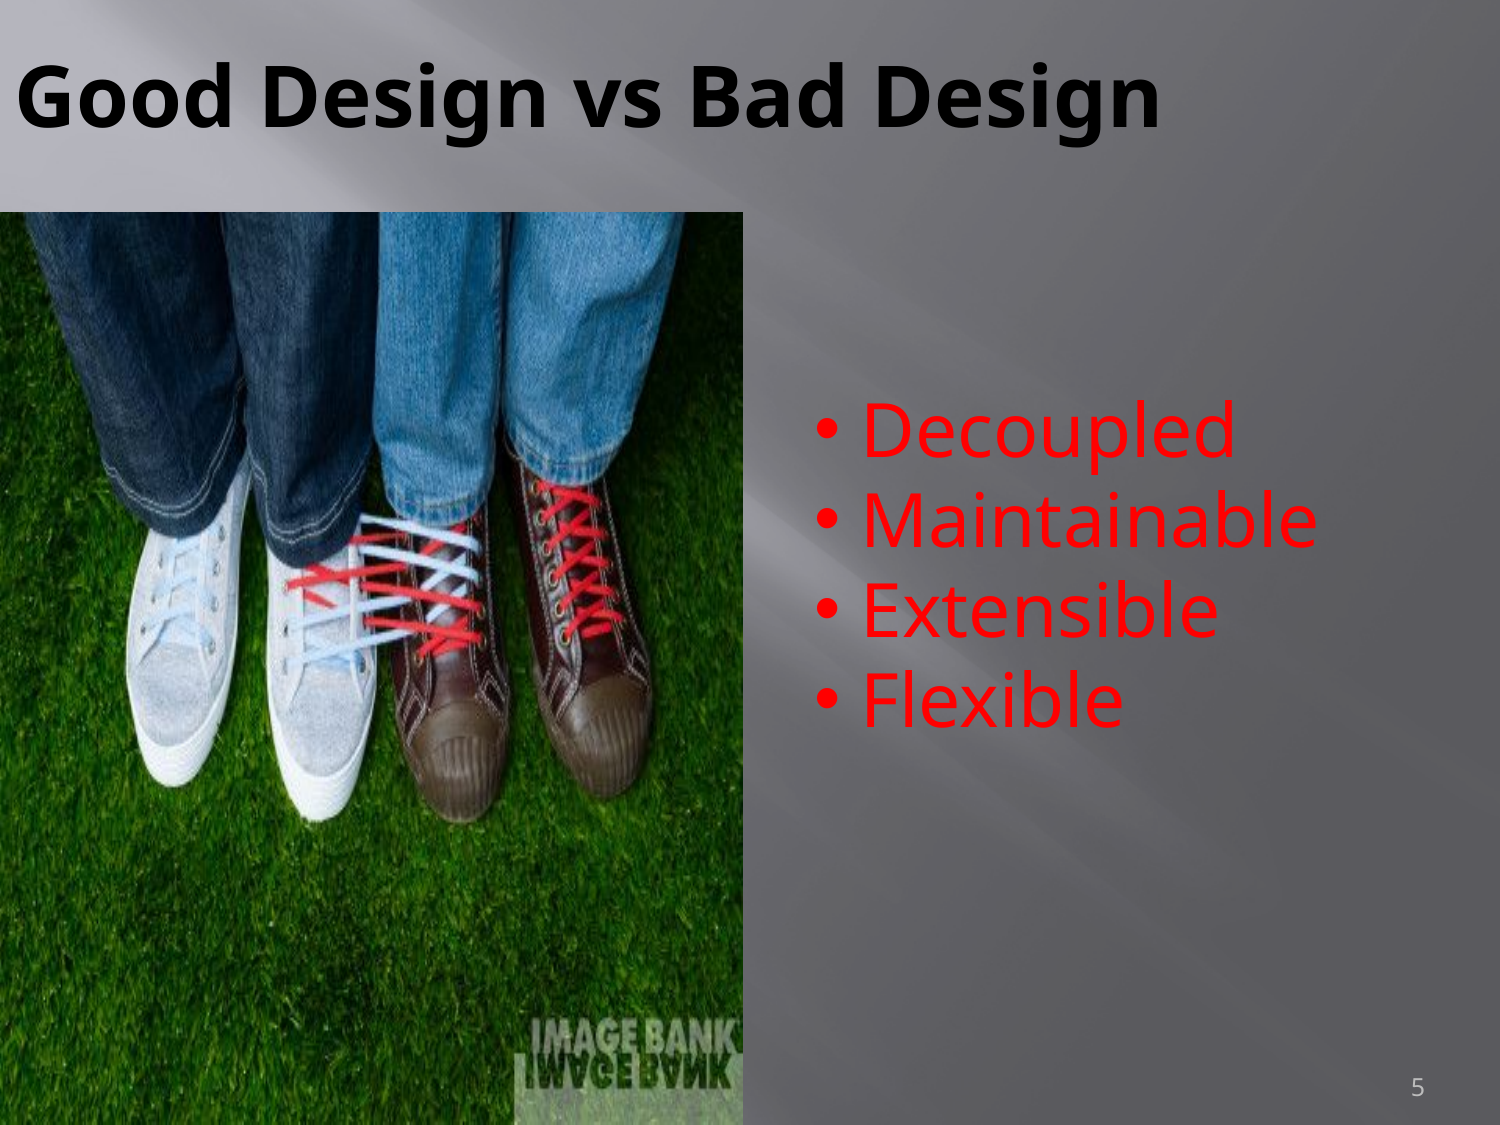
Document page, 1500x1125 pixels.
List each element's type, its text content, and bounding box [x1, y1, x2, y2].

slide_number 5 [1299, 1052, 1425, 1113]
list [0, 212, 743, 1125]
text_box Decoupled Maintainable Extensible Flexible [799, 374, 1380, 750]
title Good Design vs Bad Design [0, 0, 1350, 188]
